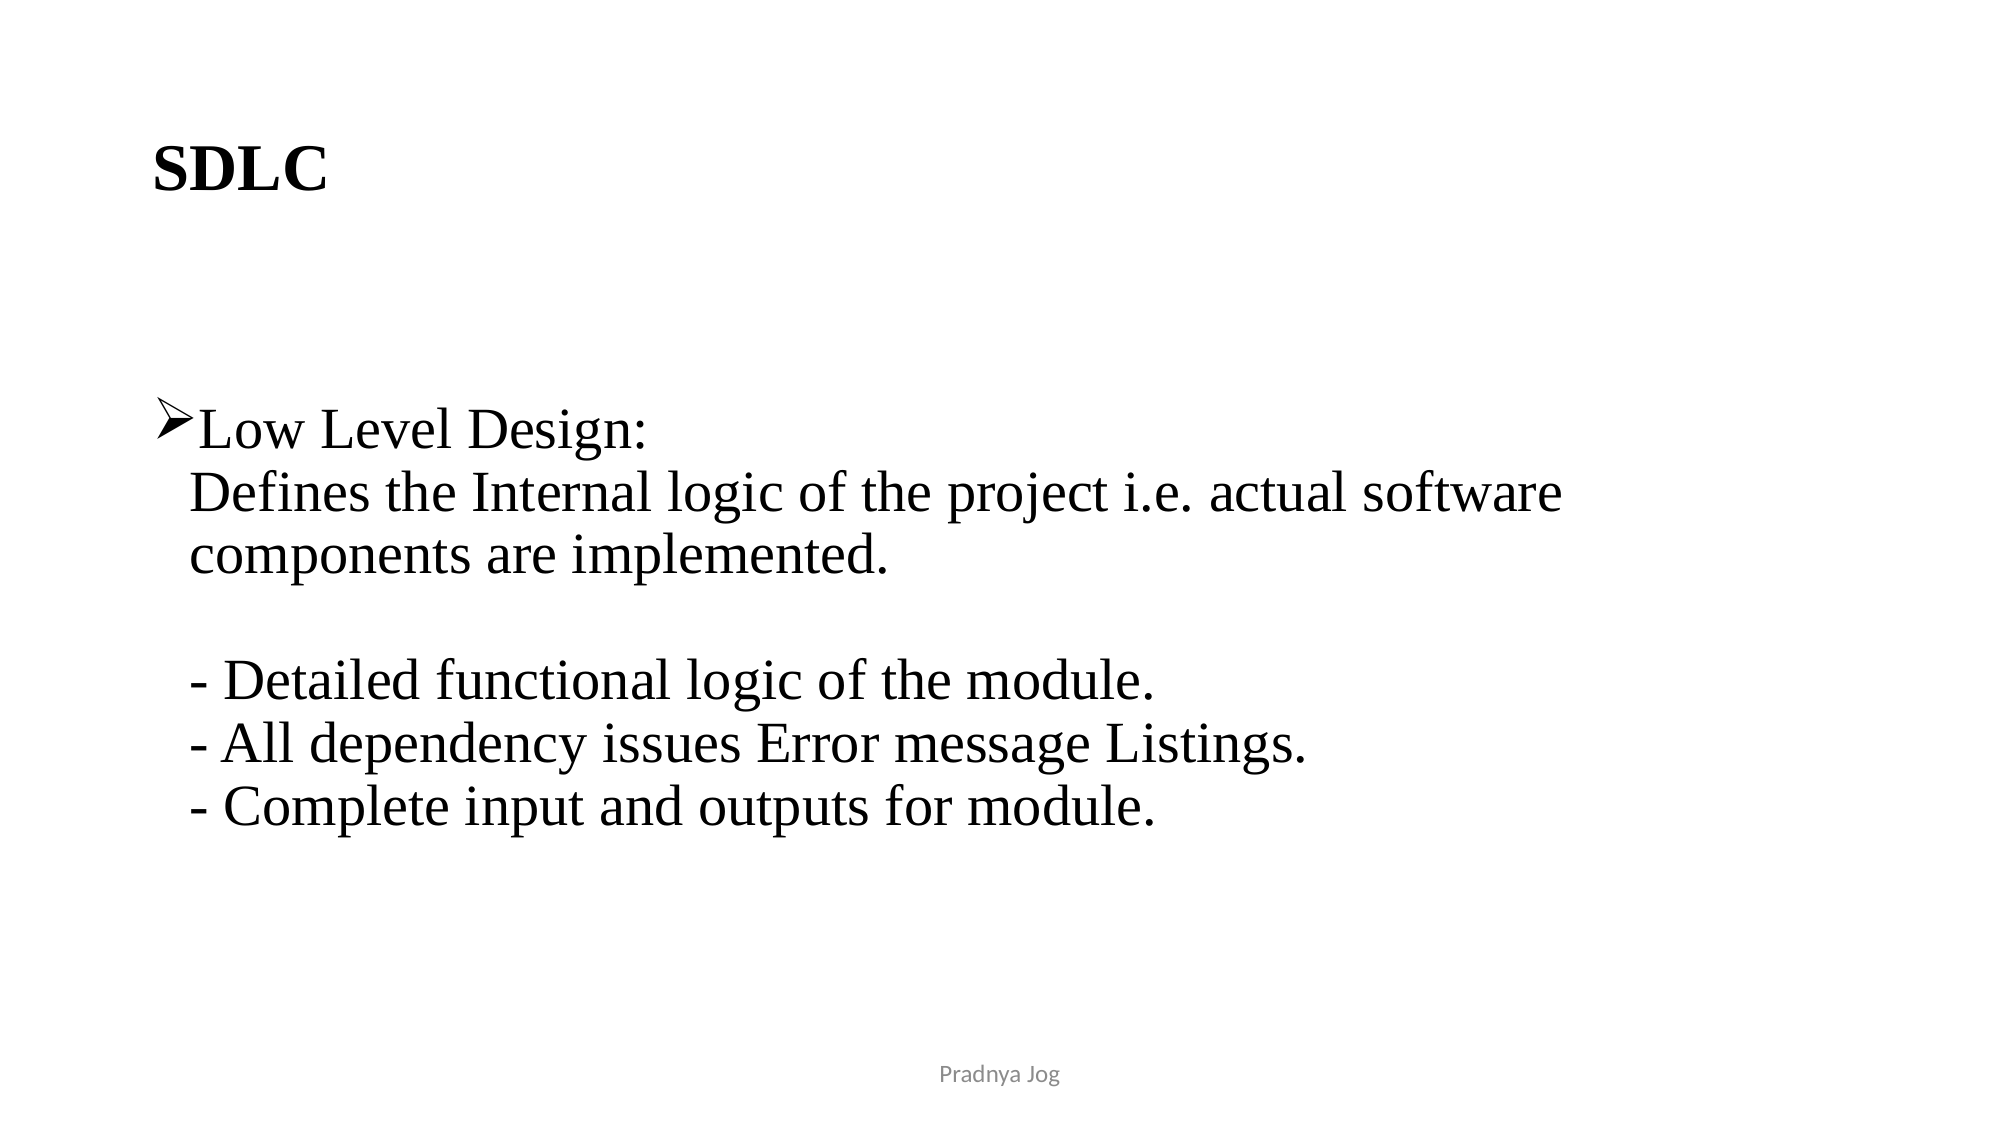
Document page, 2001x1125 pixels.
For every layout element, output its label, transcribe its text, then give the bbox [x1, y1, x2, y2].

footer Pradnya Jog [662, 1042, 1338, 1103]
list Low Level Design: Defines the Internal logic of the project i.e. actual software components are implemented. - Detailed functional logic of the module. - All dependency issues Error message Listings. - Complete input and outputs for module. [137, 299, 1863, 1014]
title SDLC [137, 59, 1863, 278]
